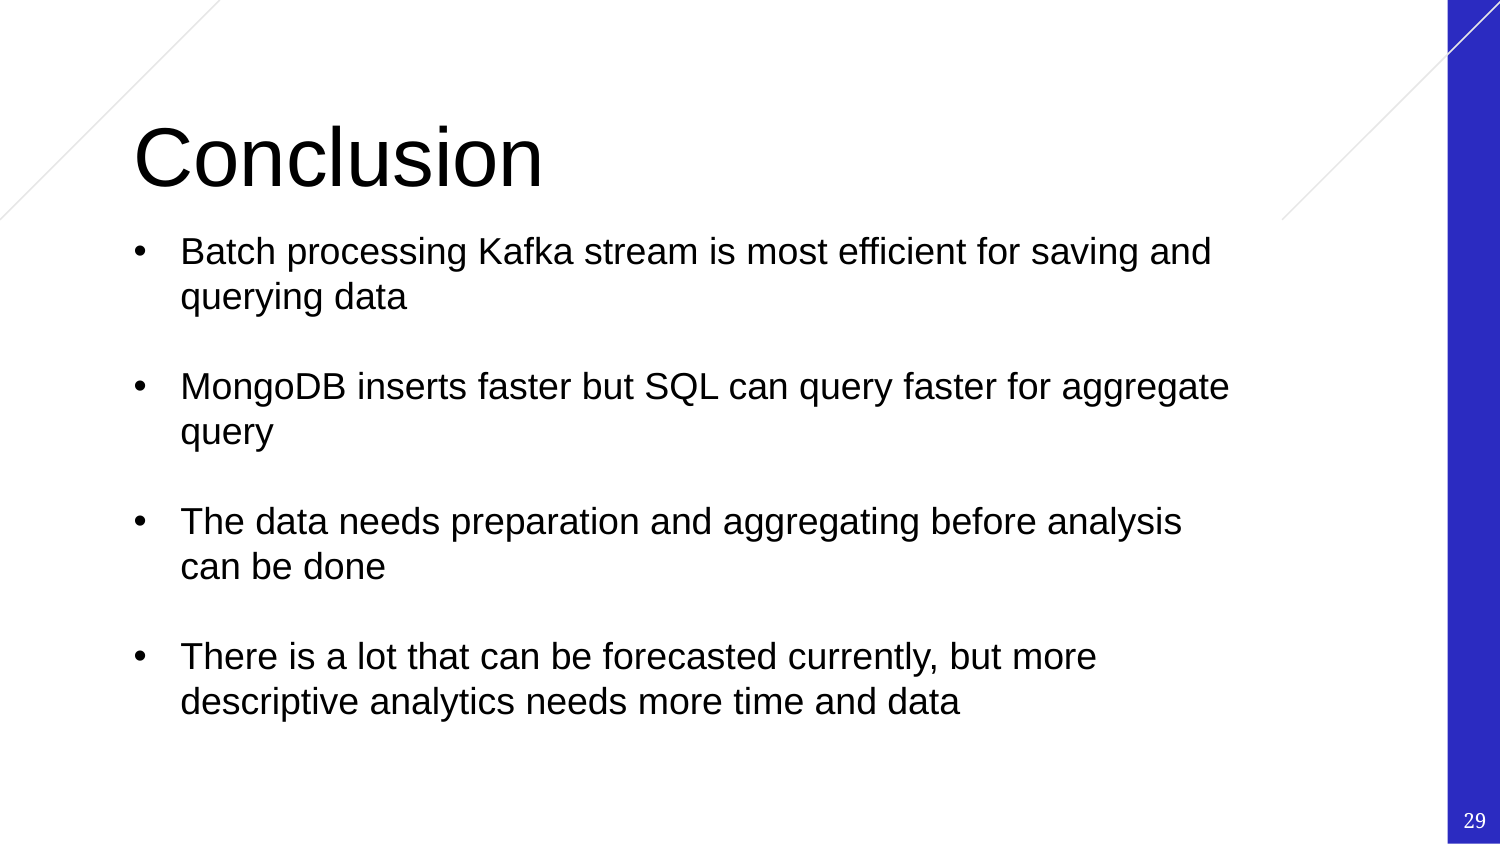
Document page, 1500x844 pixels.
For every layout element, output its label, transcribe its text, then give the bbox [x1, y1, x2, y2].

text_box Batch processing Kafka stream is most efficient for saving and querying data MongoDB inserts faster but SQL can query faster for aggregate query The data needs preparation and aggregating before analysis can be done There is a lot that can be forecasted currently, but more descriptive analytics needs more time and data [118, 220, 1266, 821]
slide_number 29 [1447, 799, 1500, 844]
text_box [1281, 0, 1500, 221]
title Conclusion [118, 88, 1276, 183]
